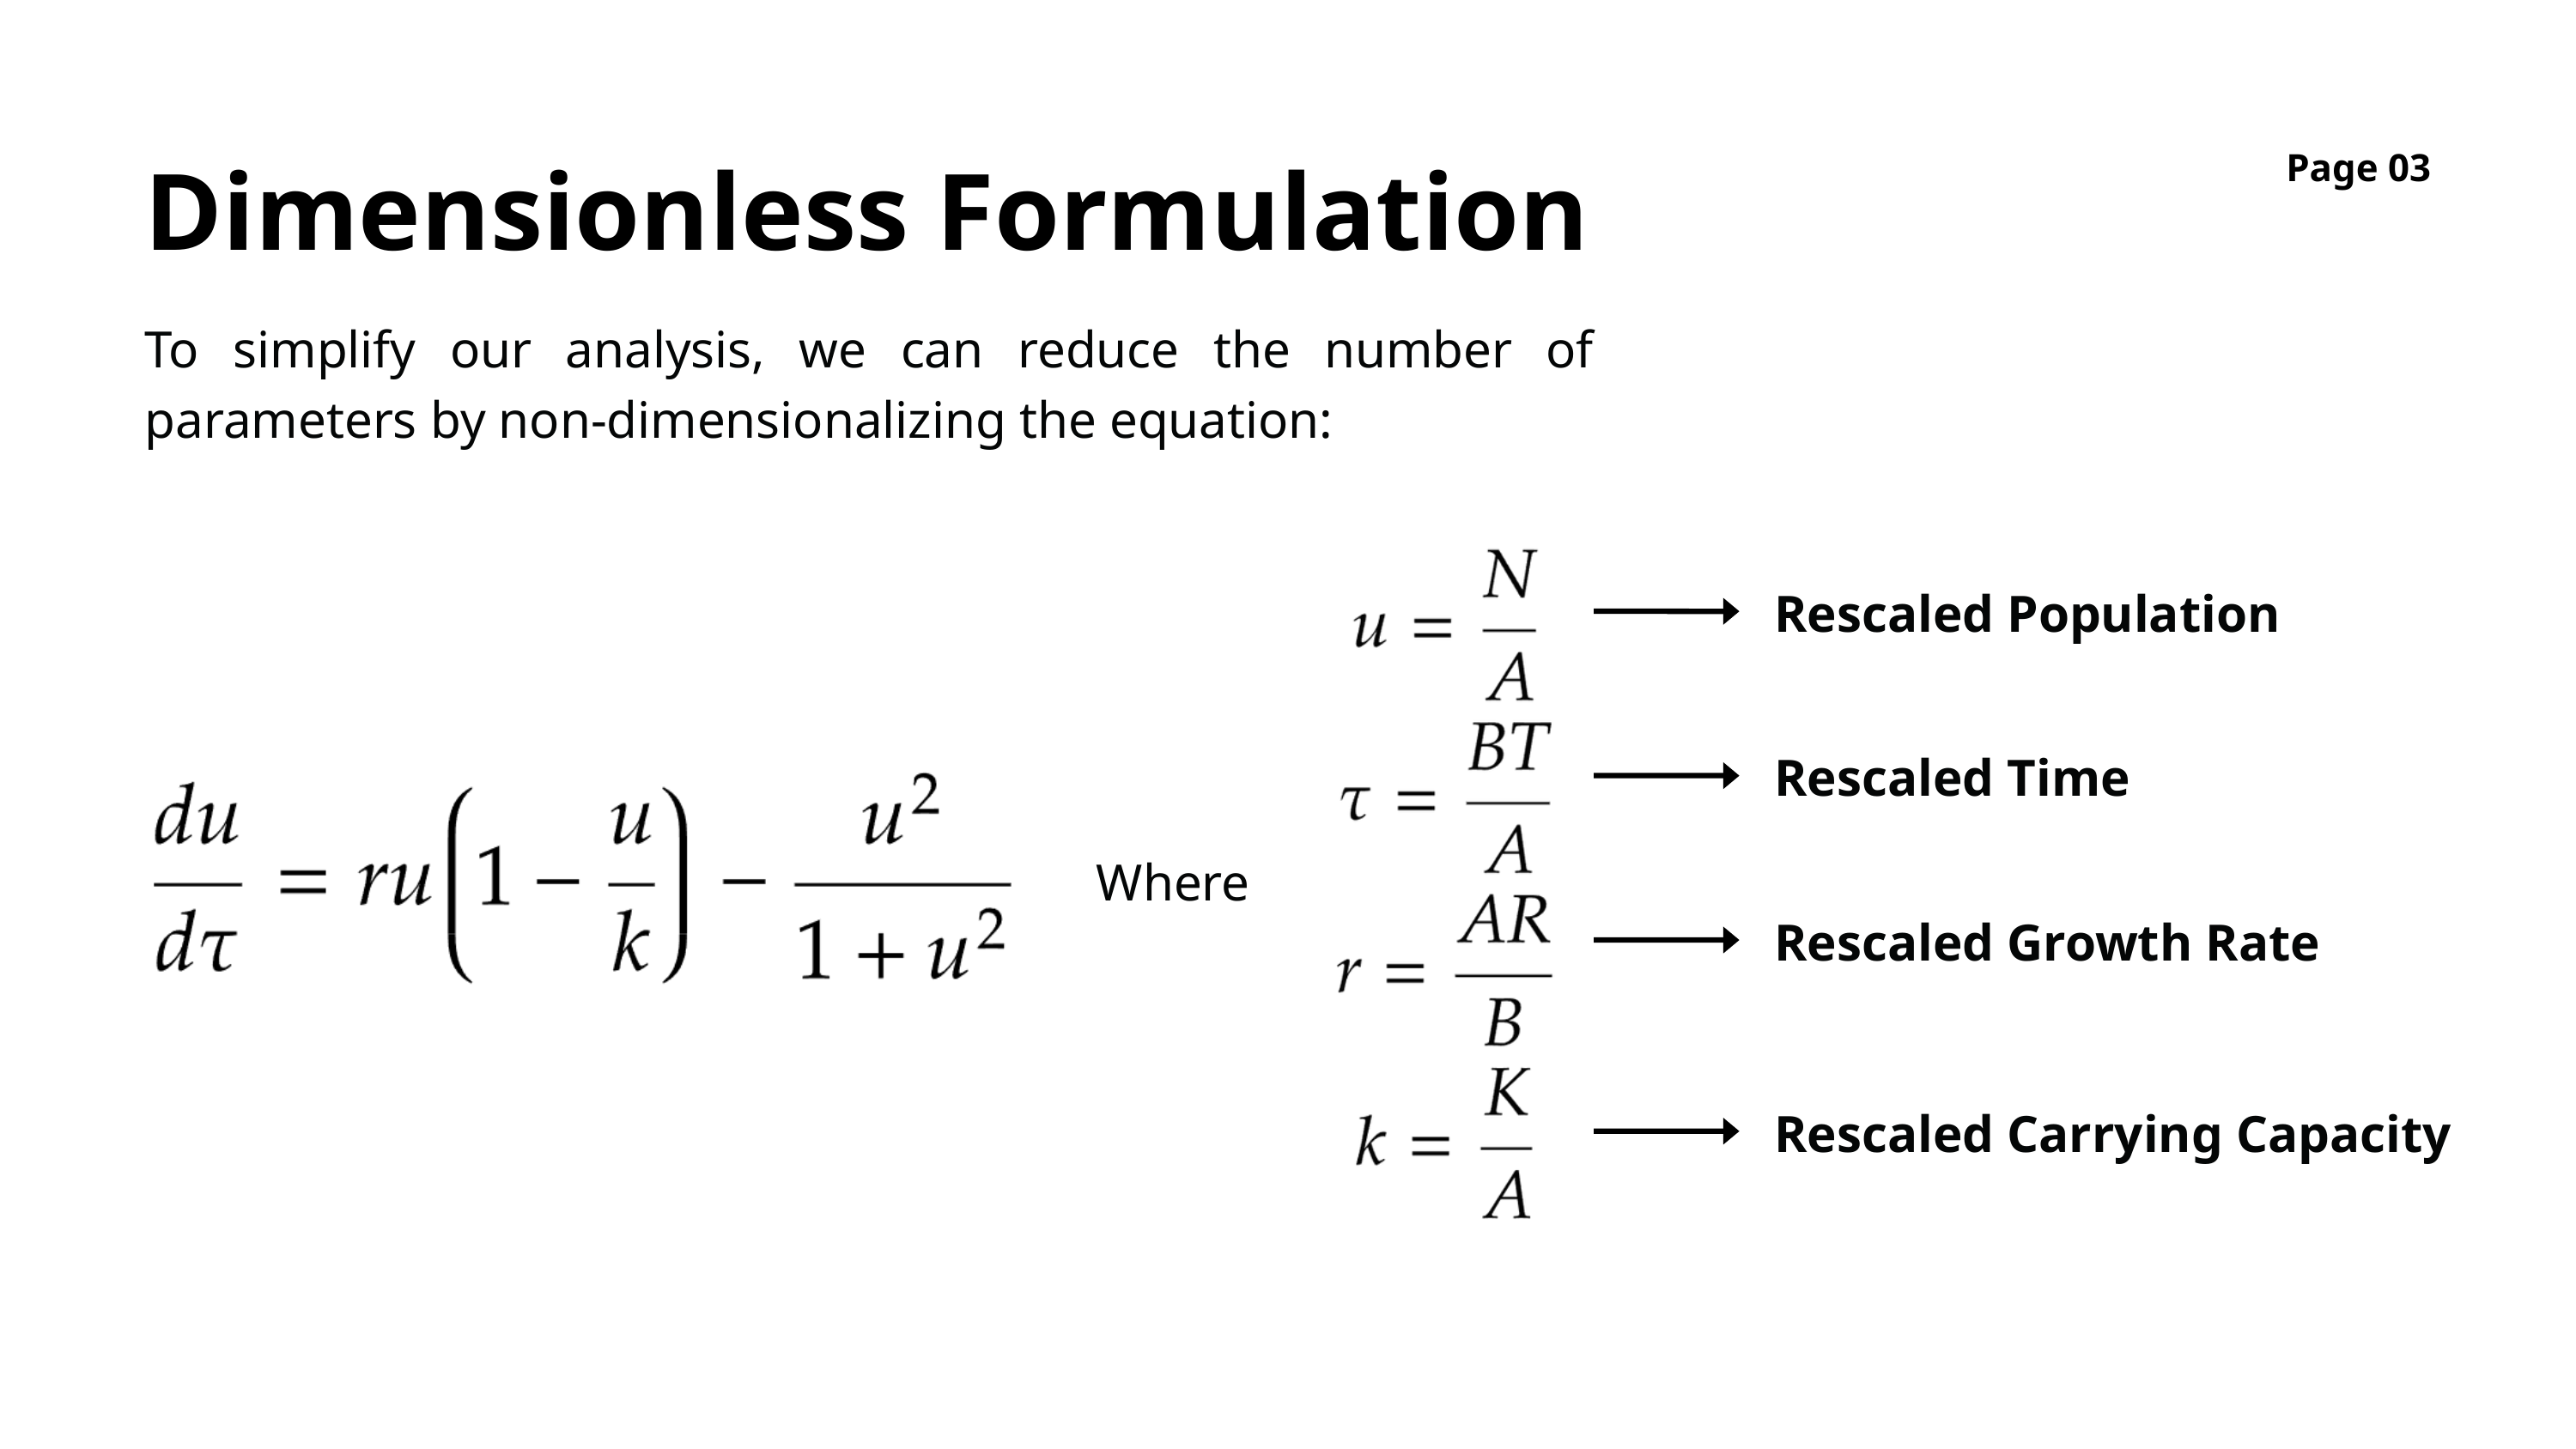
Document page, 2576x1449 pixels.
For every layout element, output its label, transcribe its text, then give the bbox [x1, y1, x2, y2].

text_box [1594, 602, 1740, 621]
text_box [144, 745, 1020, 1009]
text_box Page 03 [2261, 143, 2432, 189]
text_box [1594, 1122, 1740, 1141]
text_box Rescaled Carrying Capacity [1774, 1091, 2476, 1162]
text_box [1594, 767, 1740, 785]
text_box Rescaled Growth Rate [1774, 900, 2369, 971]
text_box Rescaled Time [1774, 736, 2317, 807]
text_box Rescaled Population [1774, 572, 2317, 642]
text_box [1594, 931, 1740, 949]
text_box Where [1096, 840, 1252, 912]
text_box Dimensionless Formulation [144, 144, 1631, 272]
text_box To simplify our analysis, we can reduce the number of parameters by non-dimensionalizing the equation: [144, 307, 1595, 449]
text_box [1327, 524, 1559, 1230]
